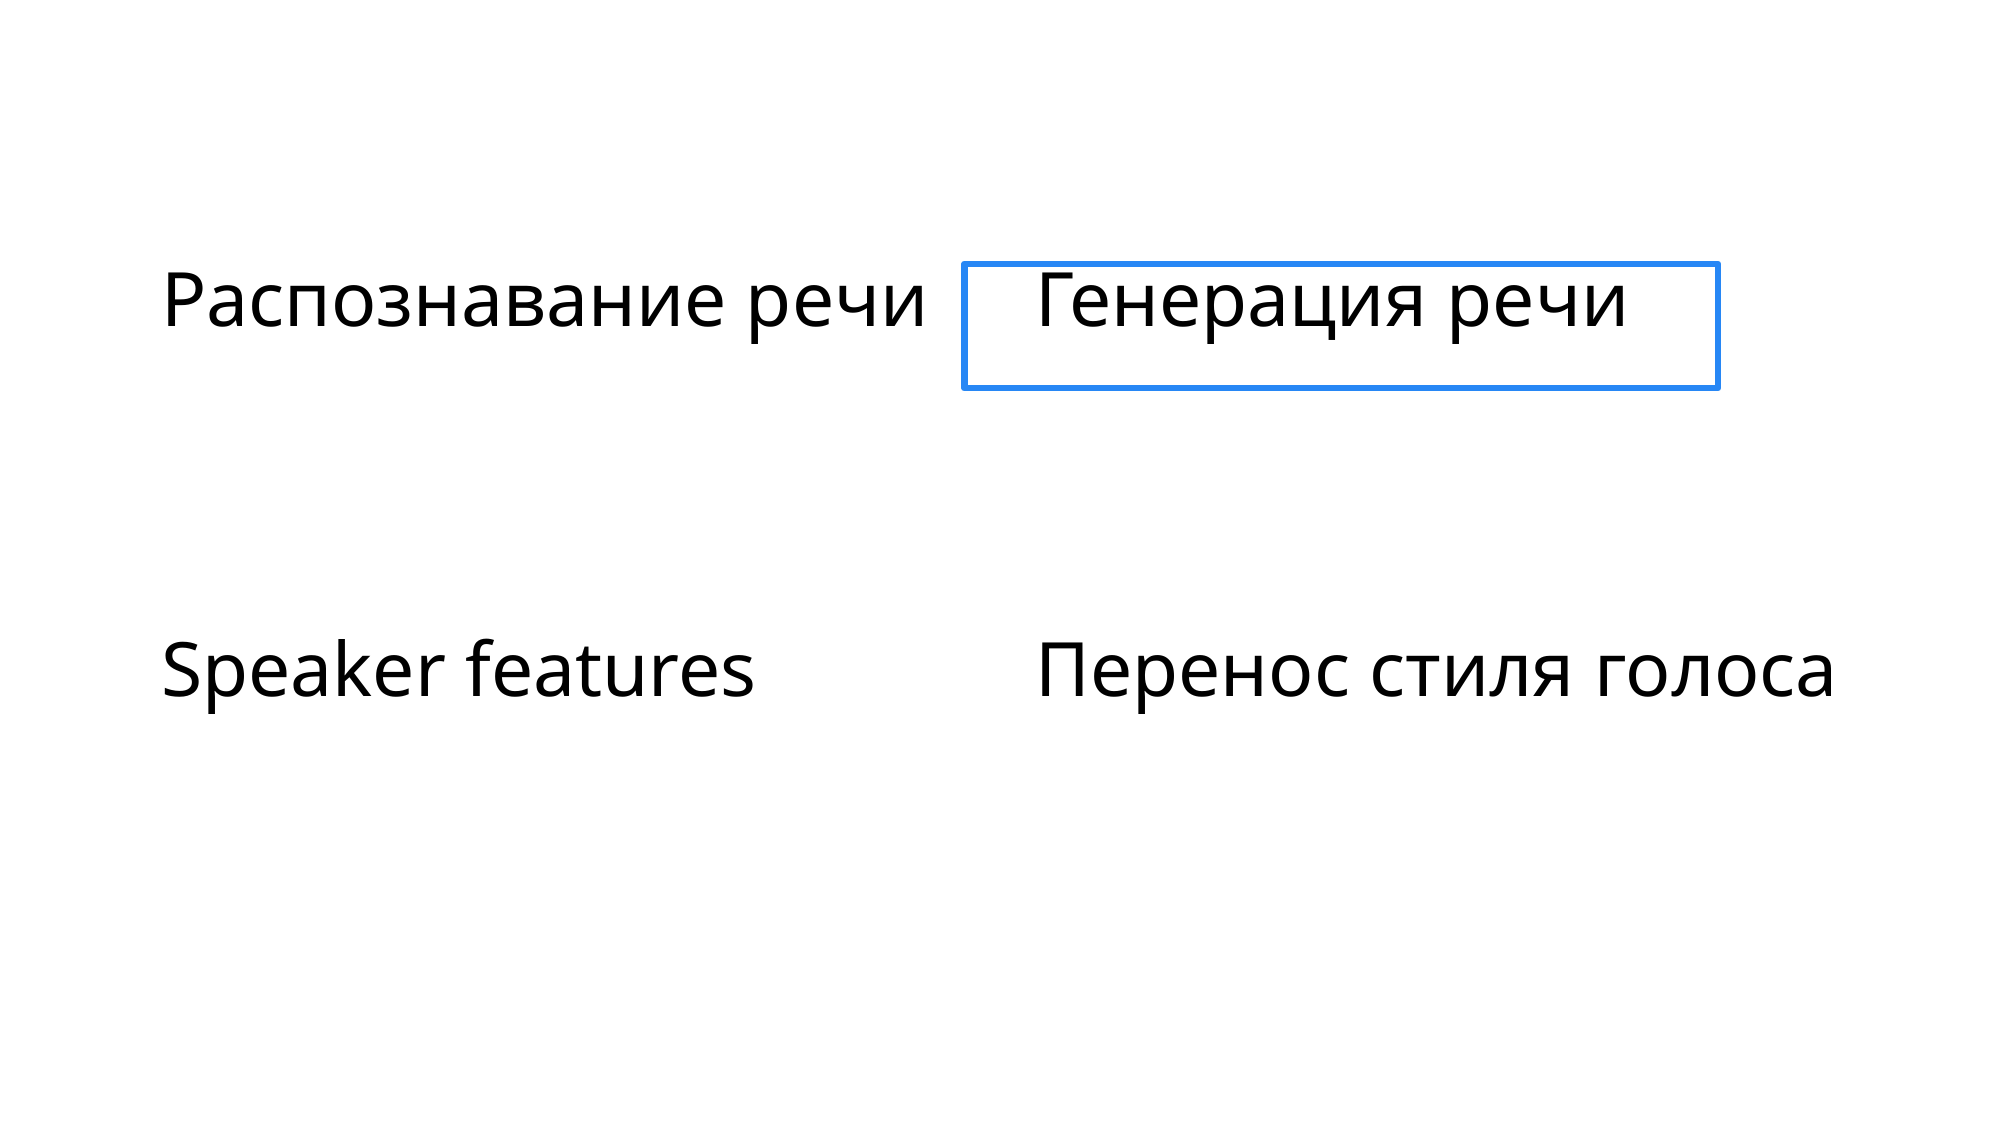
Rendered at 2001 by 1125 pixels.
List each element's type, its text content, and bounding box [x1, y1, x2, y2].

list Перенос стиля голоса [1035, 621, 1839, 850]
text_box [964, 263, 1719, 389]
list Распознавание речи [160, 251, 965, 480]
list Генерация речи [1035, 251, 1839, 480]
text_box [546, 251, 1828, 401]
list Speaker features [161, 621, 965, 850]
